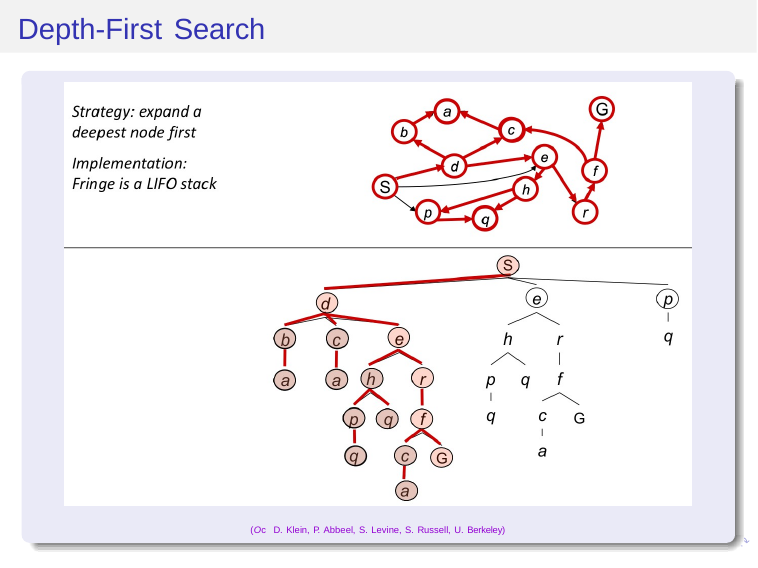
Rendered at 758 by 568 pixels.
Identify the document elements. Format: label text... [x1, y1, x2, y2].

text_box Depth-First Search [15, 7, 271, 46]
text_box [21, 70, 744, 552]
